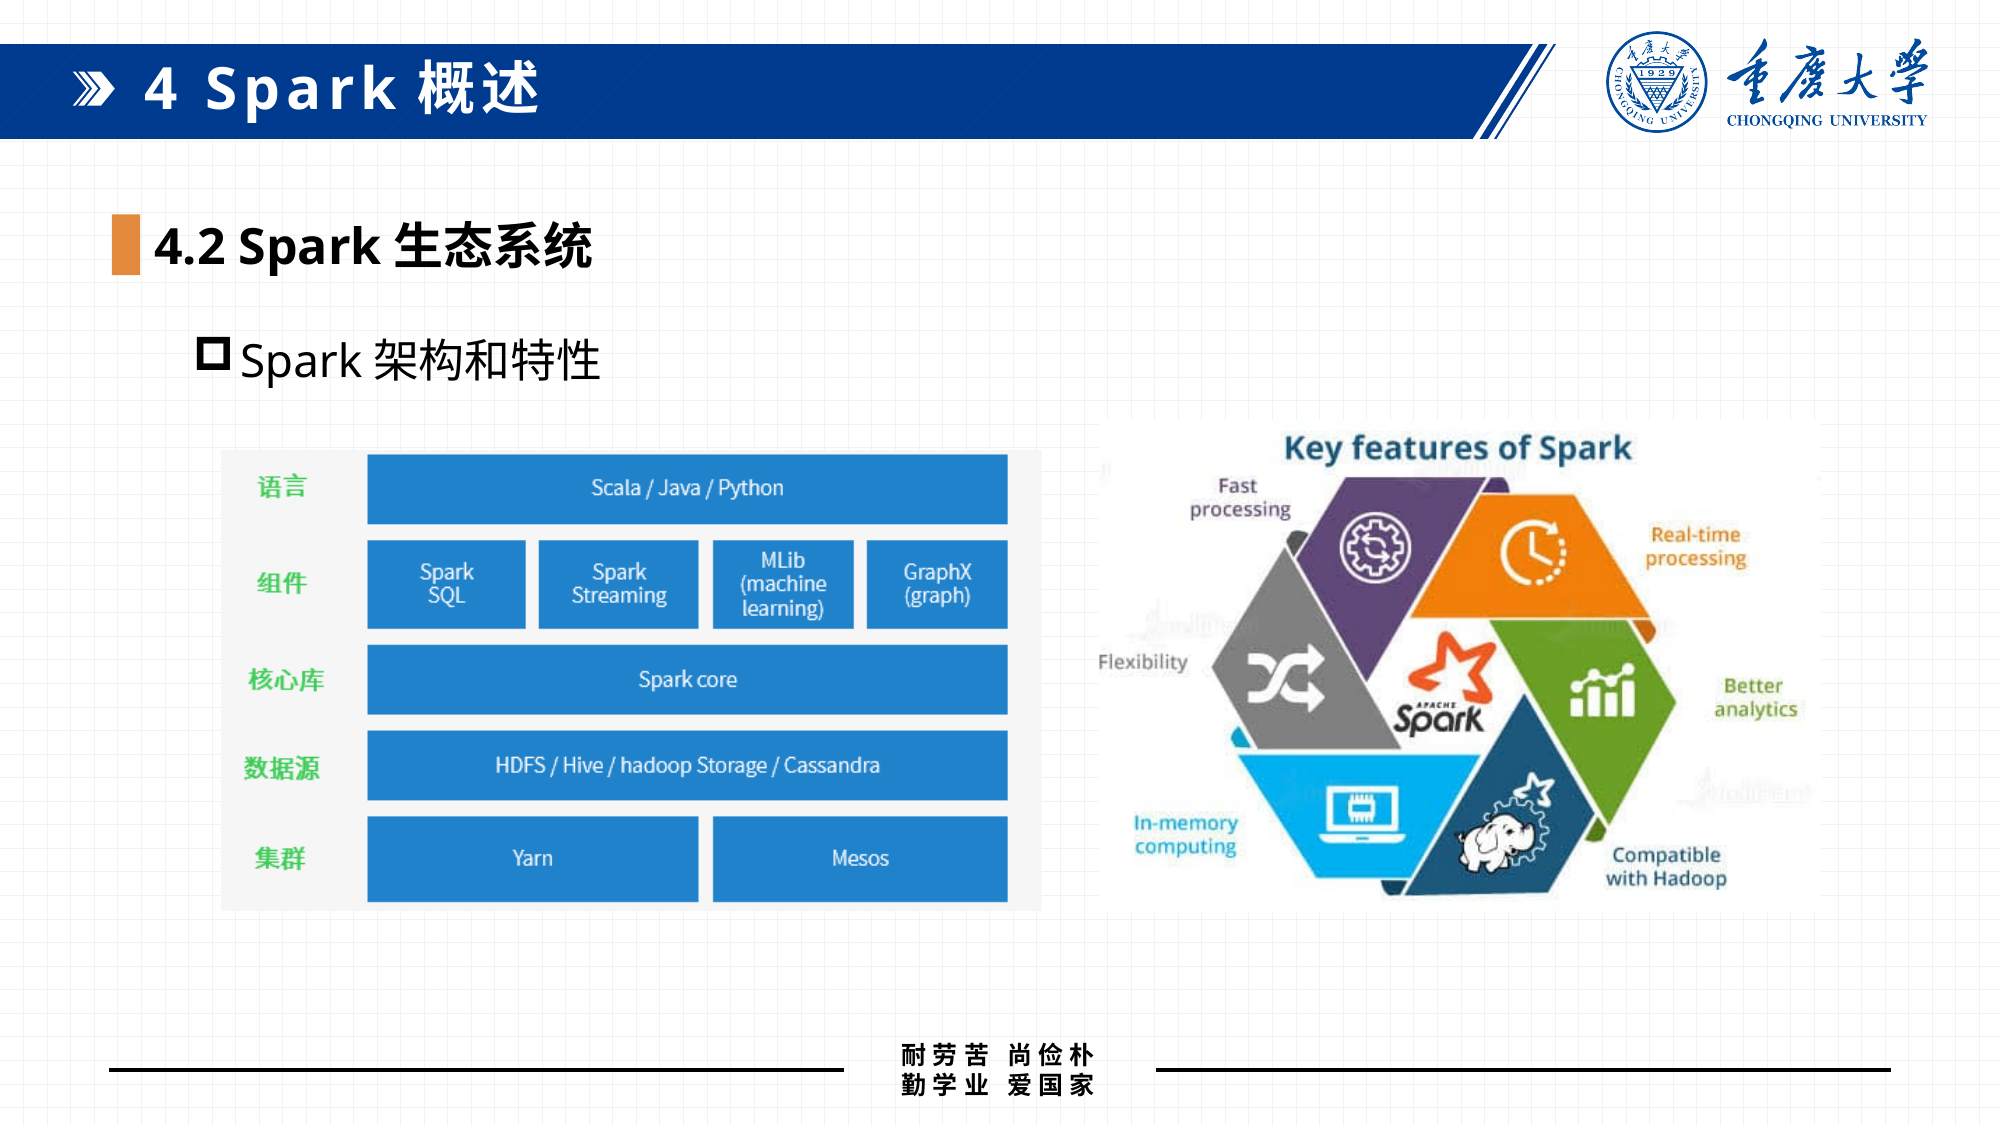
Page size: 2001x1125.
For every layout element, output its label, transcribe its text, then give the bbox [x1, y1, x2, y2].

text_box Spark架构和特性 [178, 297, 1697, 395]
picture [221, 450, 1042, 911]
list 4 Spark概述 [108, 51, 1356, 136]
picture [1606, 31, 1928, 133]
picture [1098, 420, 1822, 911]
list 4.2 Spark生态系统 [139, 213, 1891, 275]
